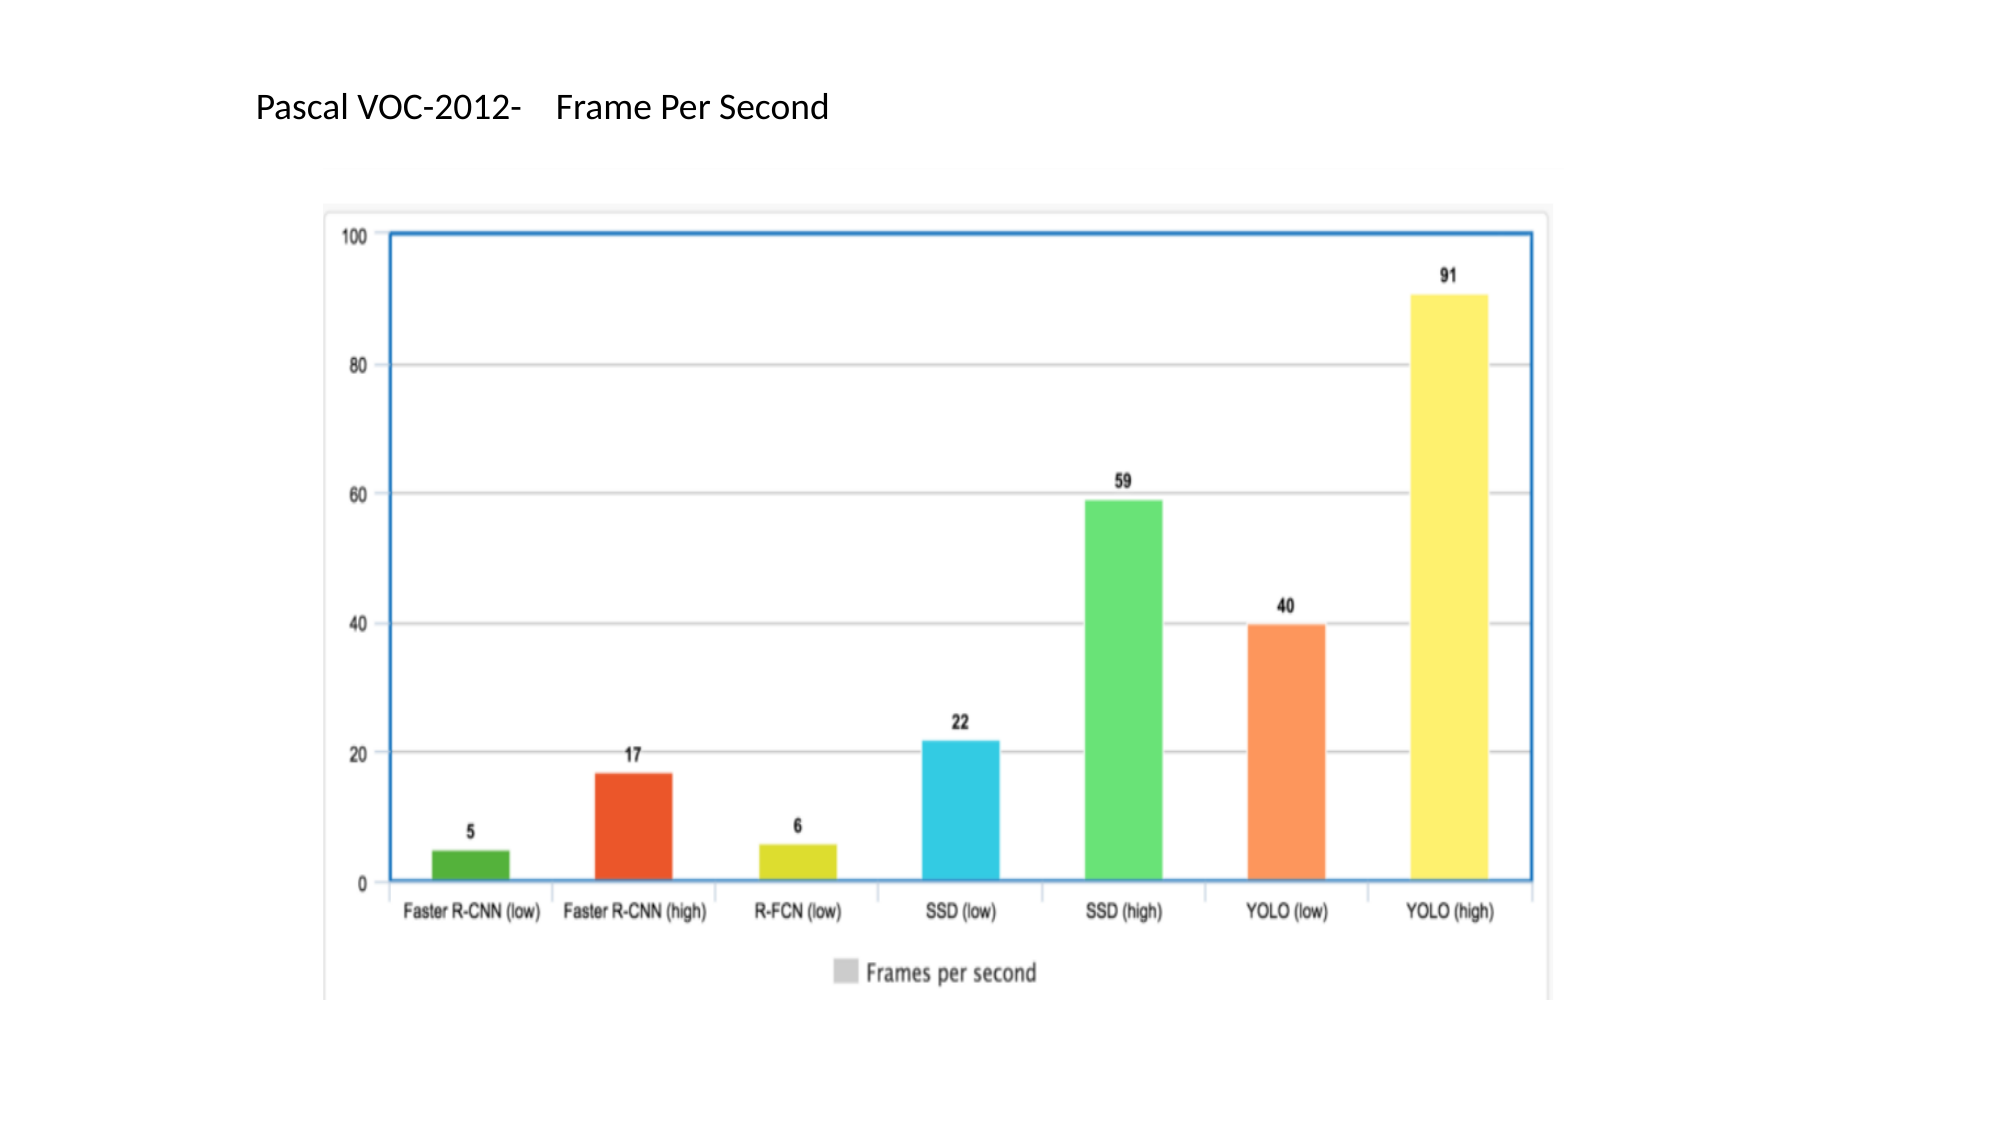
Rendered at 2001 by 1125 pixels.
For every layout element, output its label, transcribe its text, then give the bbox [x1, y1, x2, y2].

text_box Pascal VOC-2012- Frame Per Second [241, 74, 972, 134]
picture [323, 168, 1564, 1000]
